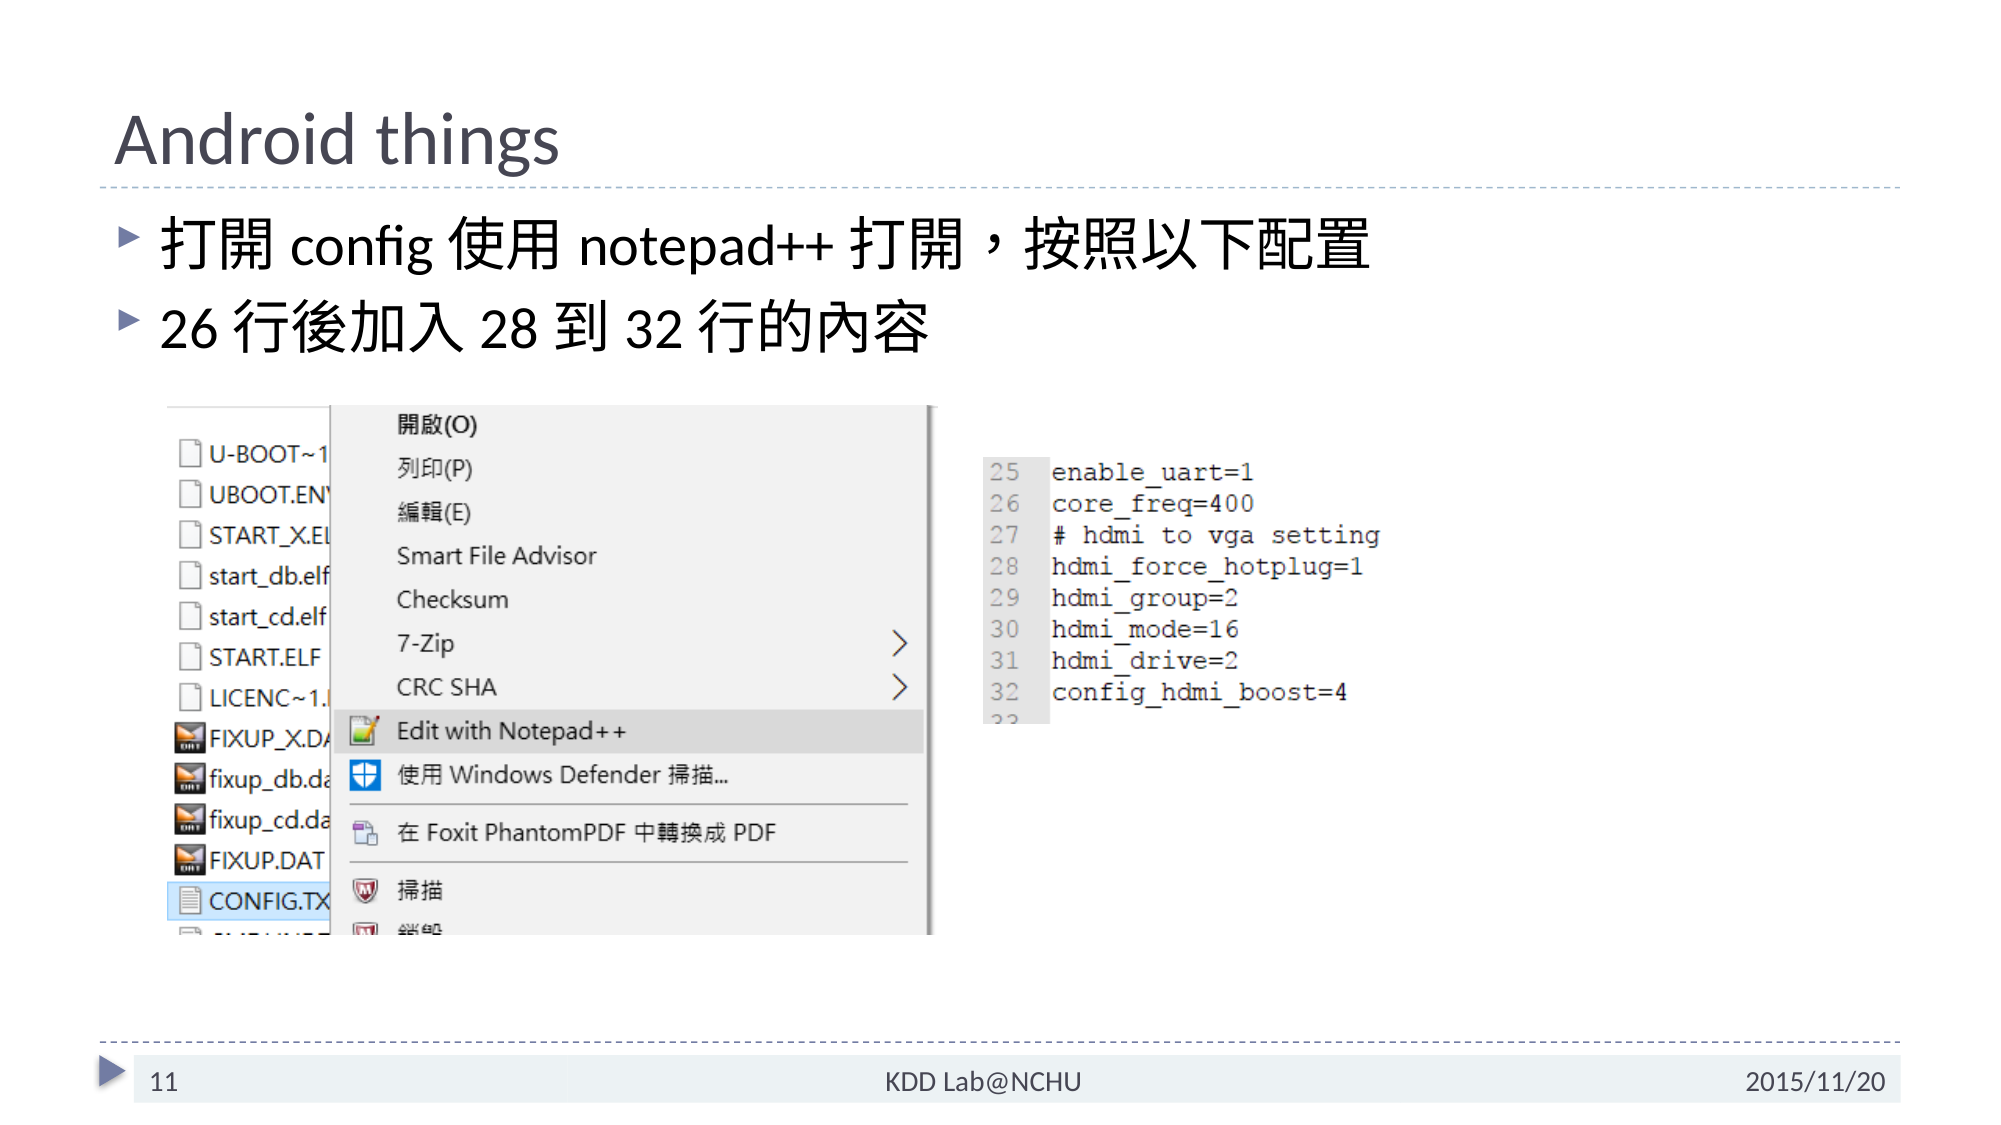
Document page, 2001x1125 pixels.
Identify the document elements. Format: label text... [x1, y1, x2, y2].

title Android things [99, 24, 1900, 188]
footer KDD Lab@NCHU [568, 1055, 1401, 1103]
slide_number 11 [133, 1055, 568, 1103]
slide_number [1401, 1055, 1901, 1103]
list 打開config使用notepad++打開，按照以下配置 26行後加入28到32行的內容 [99, 200, 1900, 1010]
picture [983, 457, 1753, 724]
picture [167, 404, 939, 936]
